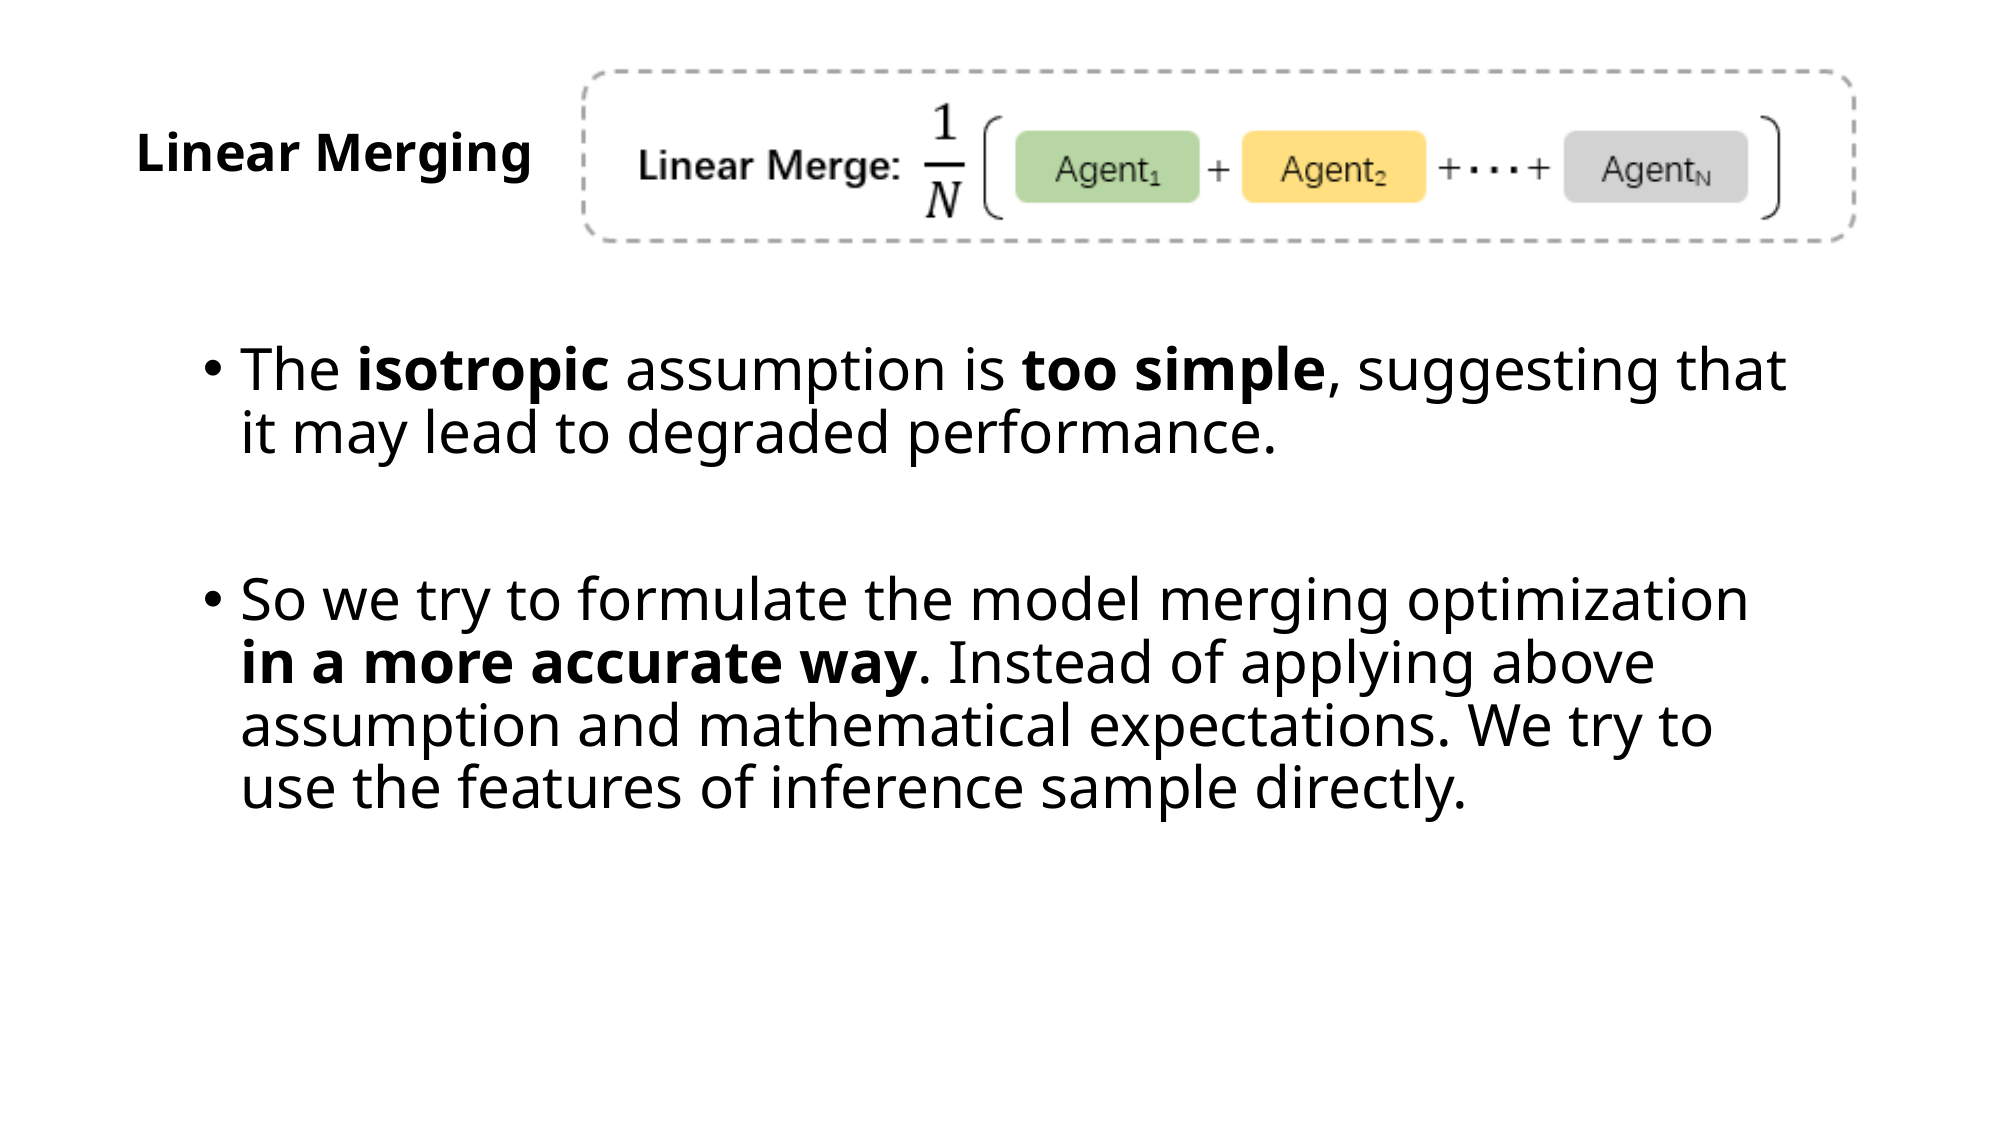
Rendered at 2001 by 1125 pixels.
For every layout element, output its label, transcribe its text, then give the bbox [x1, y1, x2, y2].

text_box Linear Merging [120, 111, 548, 189]
picture [555, 55, 1863, 251]
text_box The isotropic assumption is too simple, suggesting that it may lead to degraded performance. So we try to formulate the model merging optimization in a more accurate way. Instead of applying above assumption and mathematical expectations. We try to use the features of inference sample directly. [187, 332, 1812, 1047]
